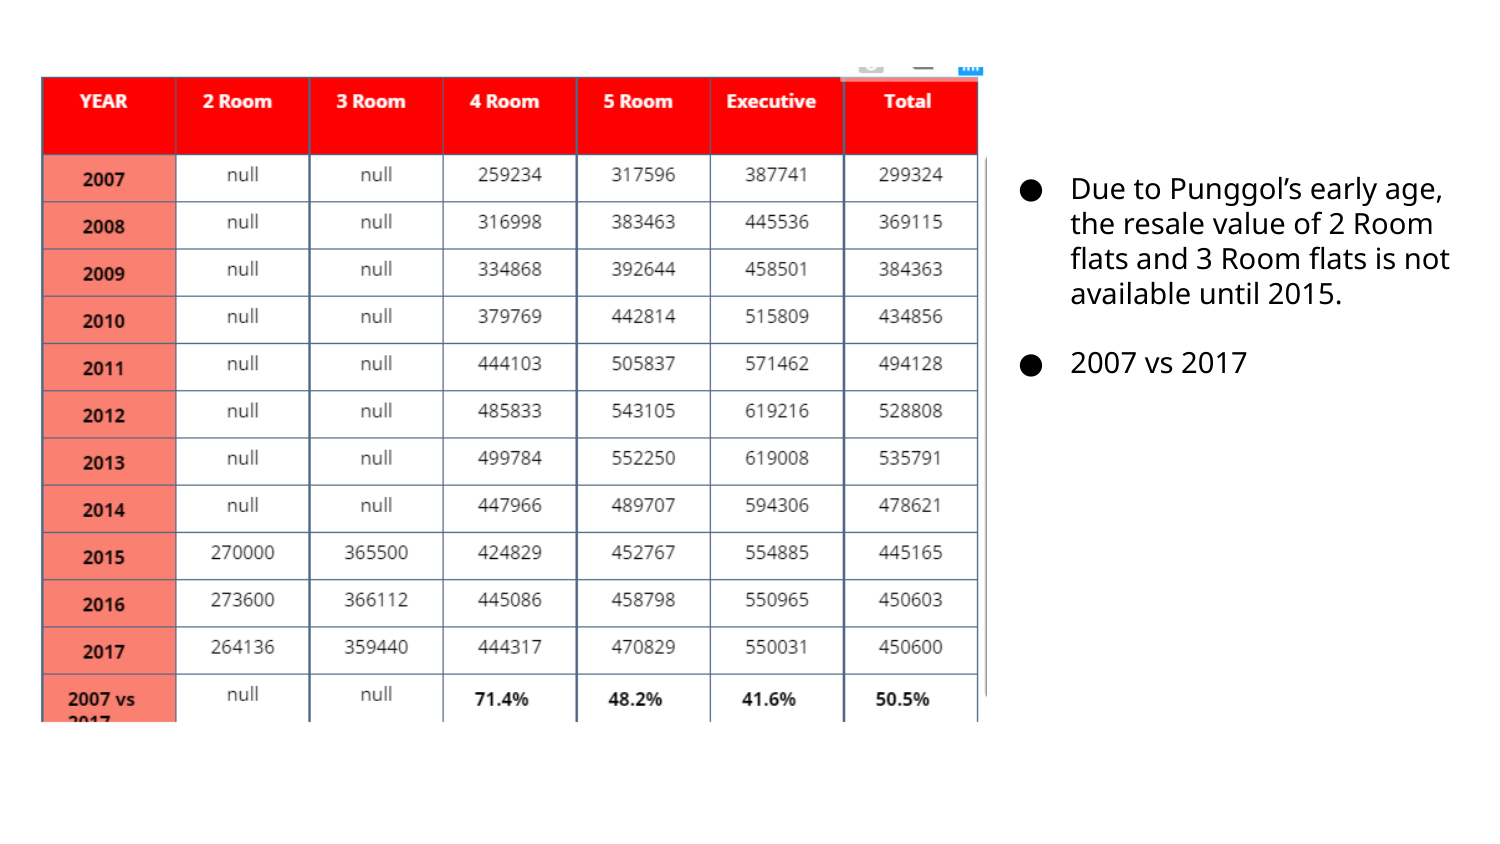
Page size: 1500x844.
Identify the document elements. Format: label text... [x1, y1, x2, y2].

text_box Due to Punggol’s early age, the resale value of 2 Room flats and 3 Room flats is not available until 2015. 2007 vs 2017 [993, 155, 1488, 502]
picture [30, 67, 988, 743]
